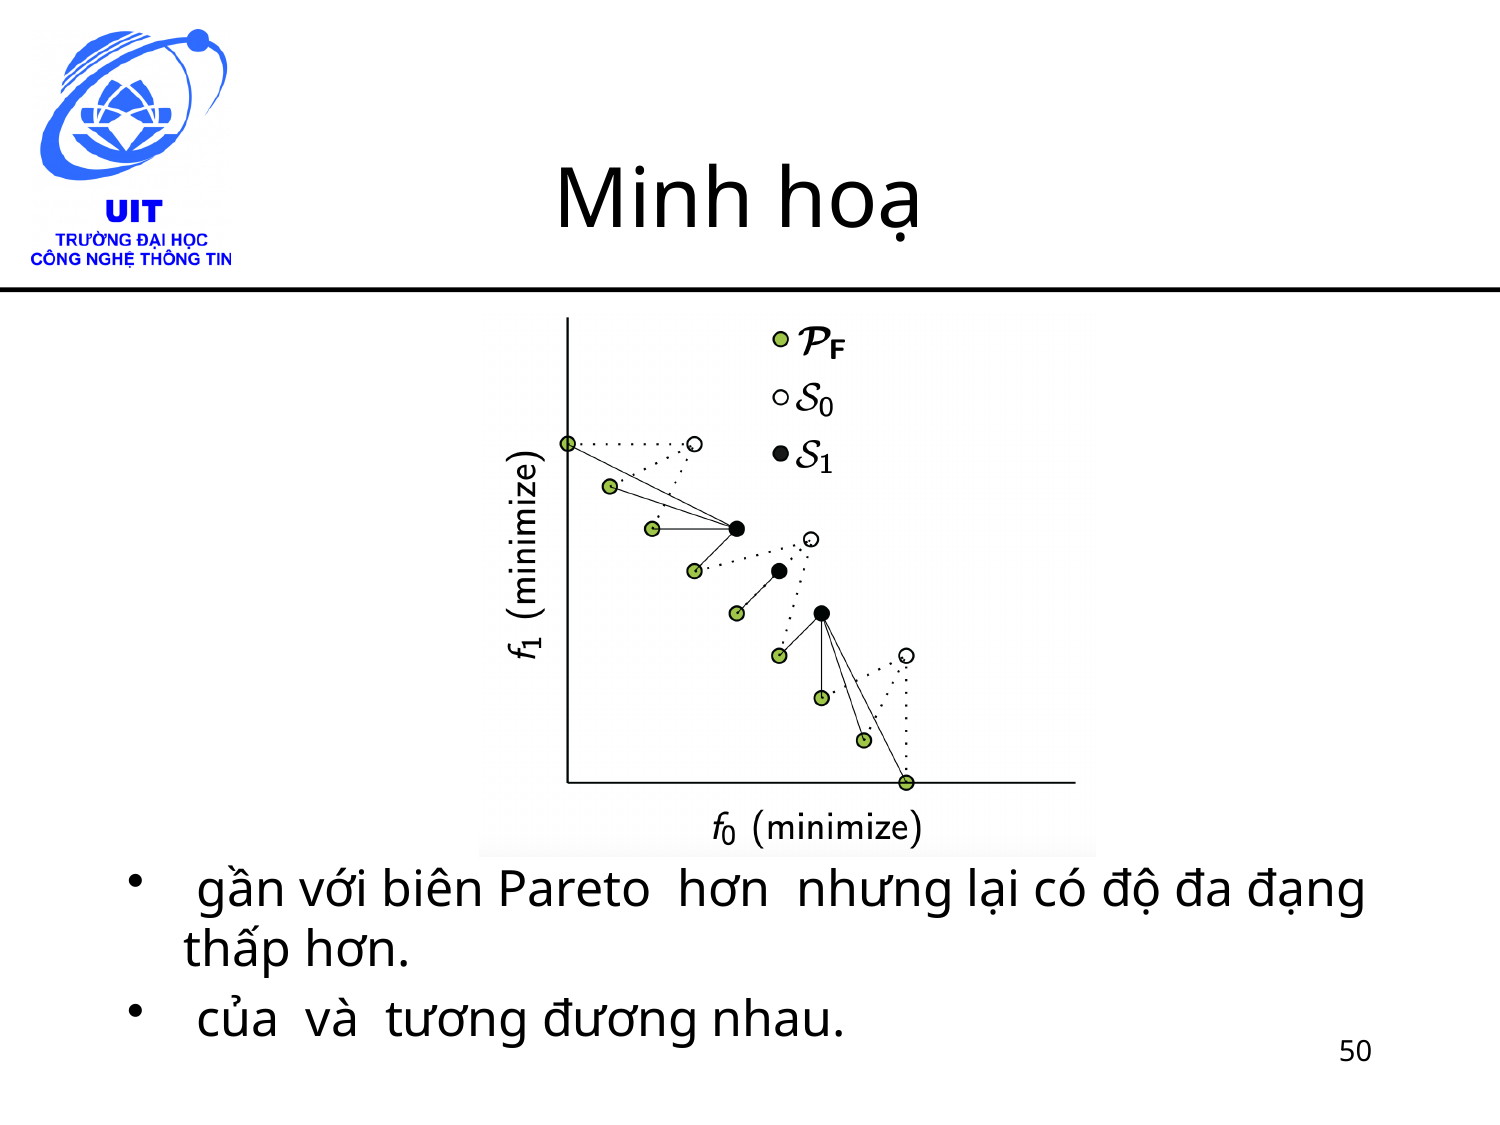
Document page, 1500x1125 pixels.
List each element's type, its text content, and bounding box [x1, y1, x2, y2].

picture [31, 29, 231, 268]
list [479, 308, 1097, 858]
slide_number 50 [1074, 1024, 1388, 1101]
